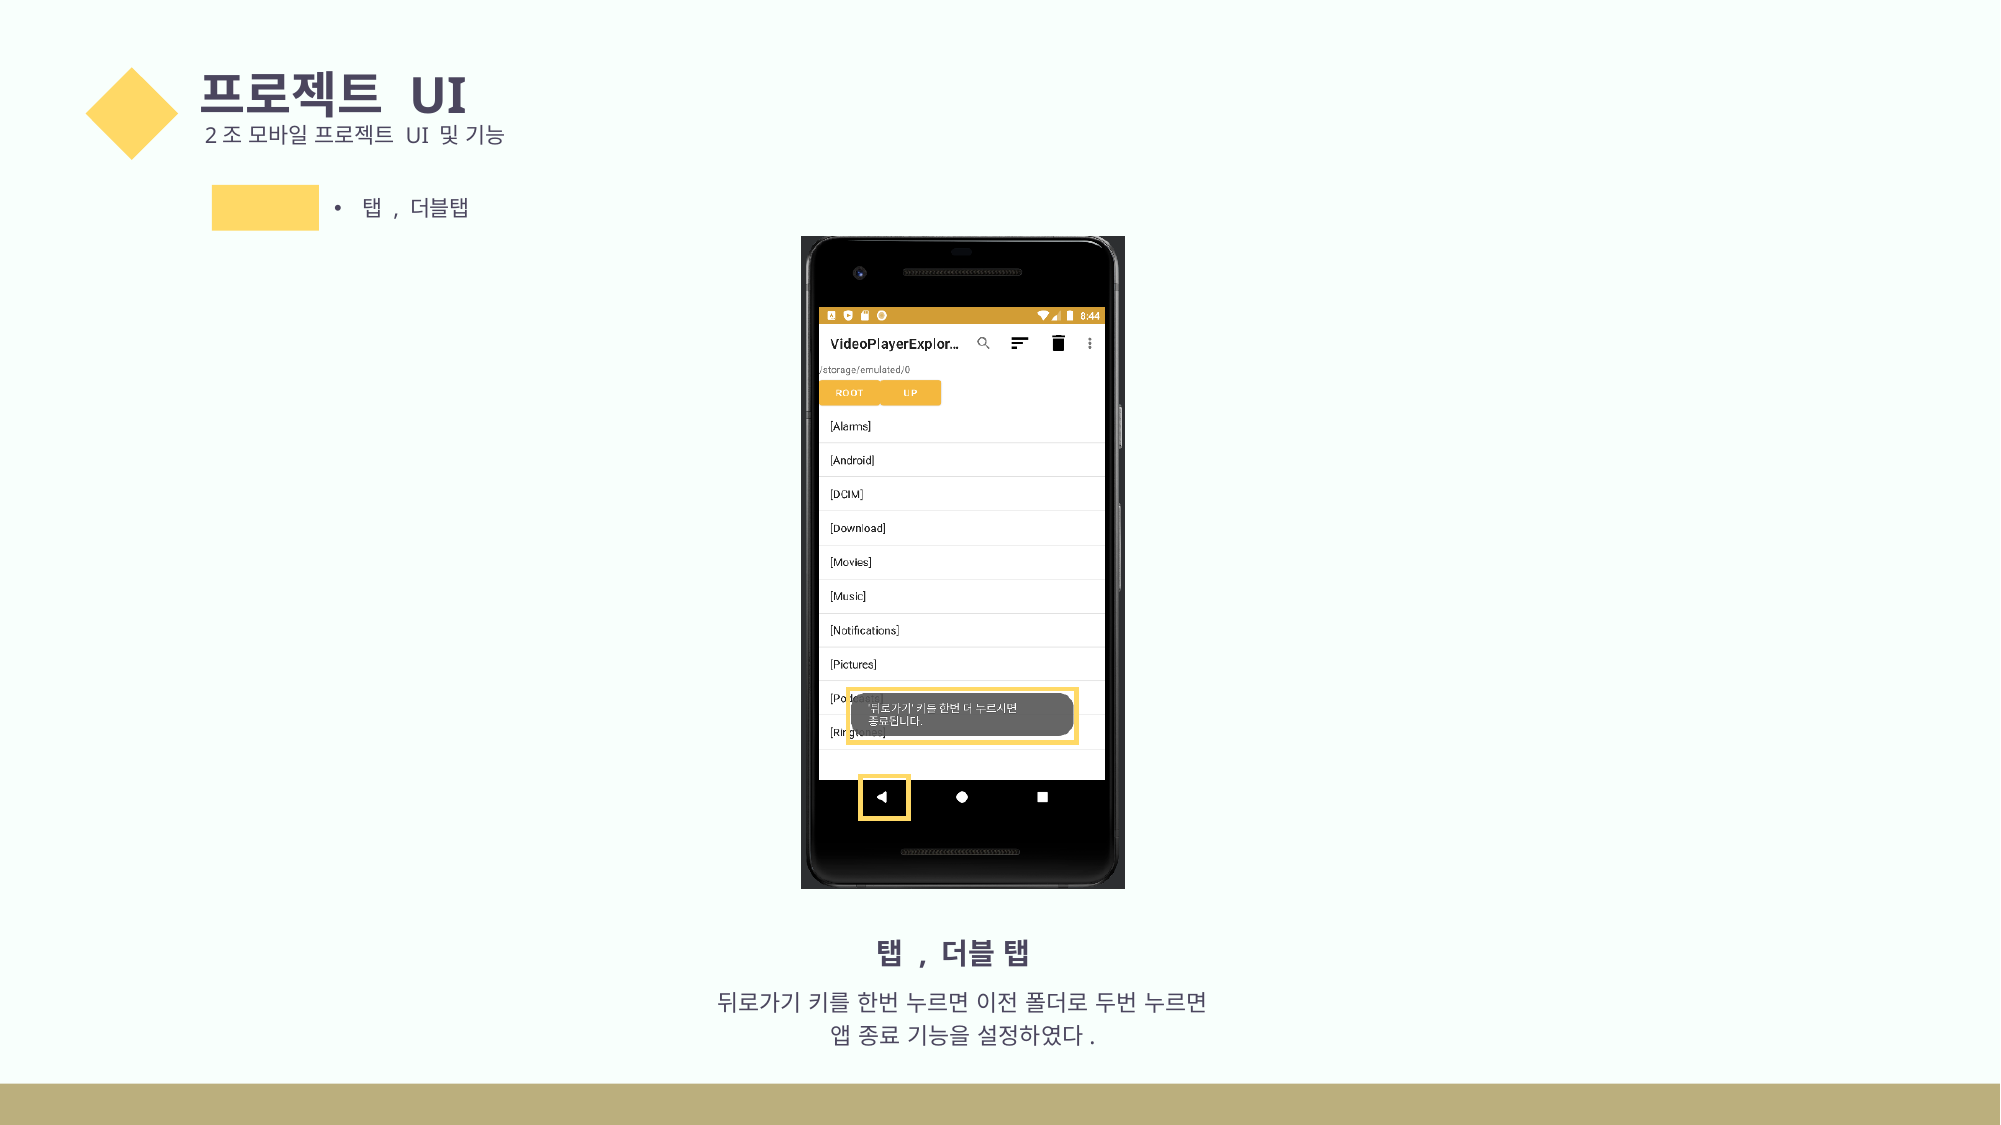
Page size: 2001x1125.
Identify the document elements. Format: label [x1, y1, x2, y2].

text_box [85, 55, 835, 231]
text_box [693, 927, 1233, 1055]
picture [801, 236, 1125, 889]
